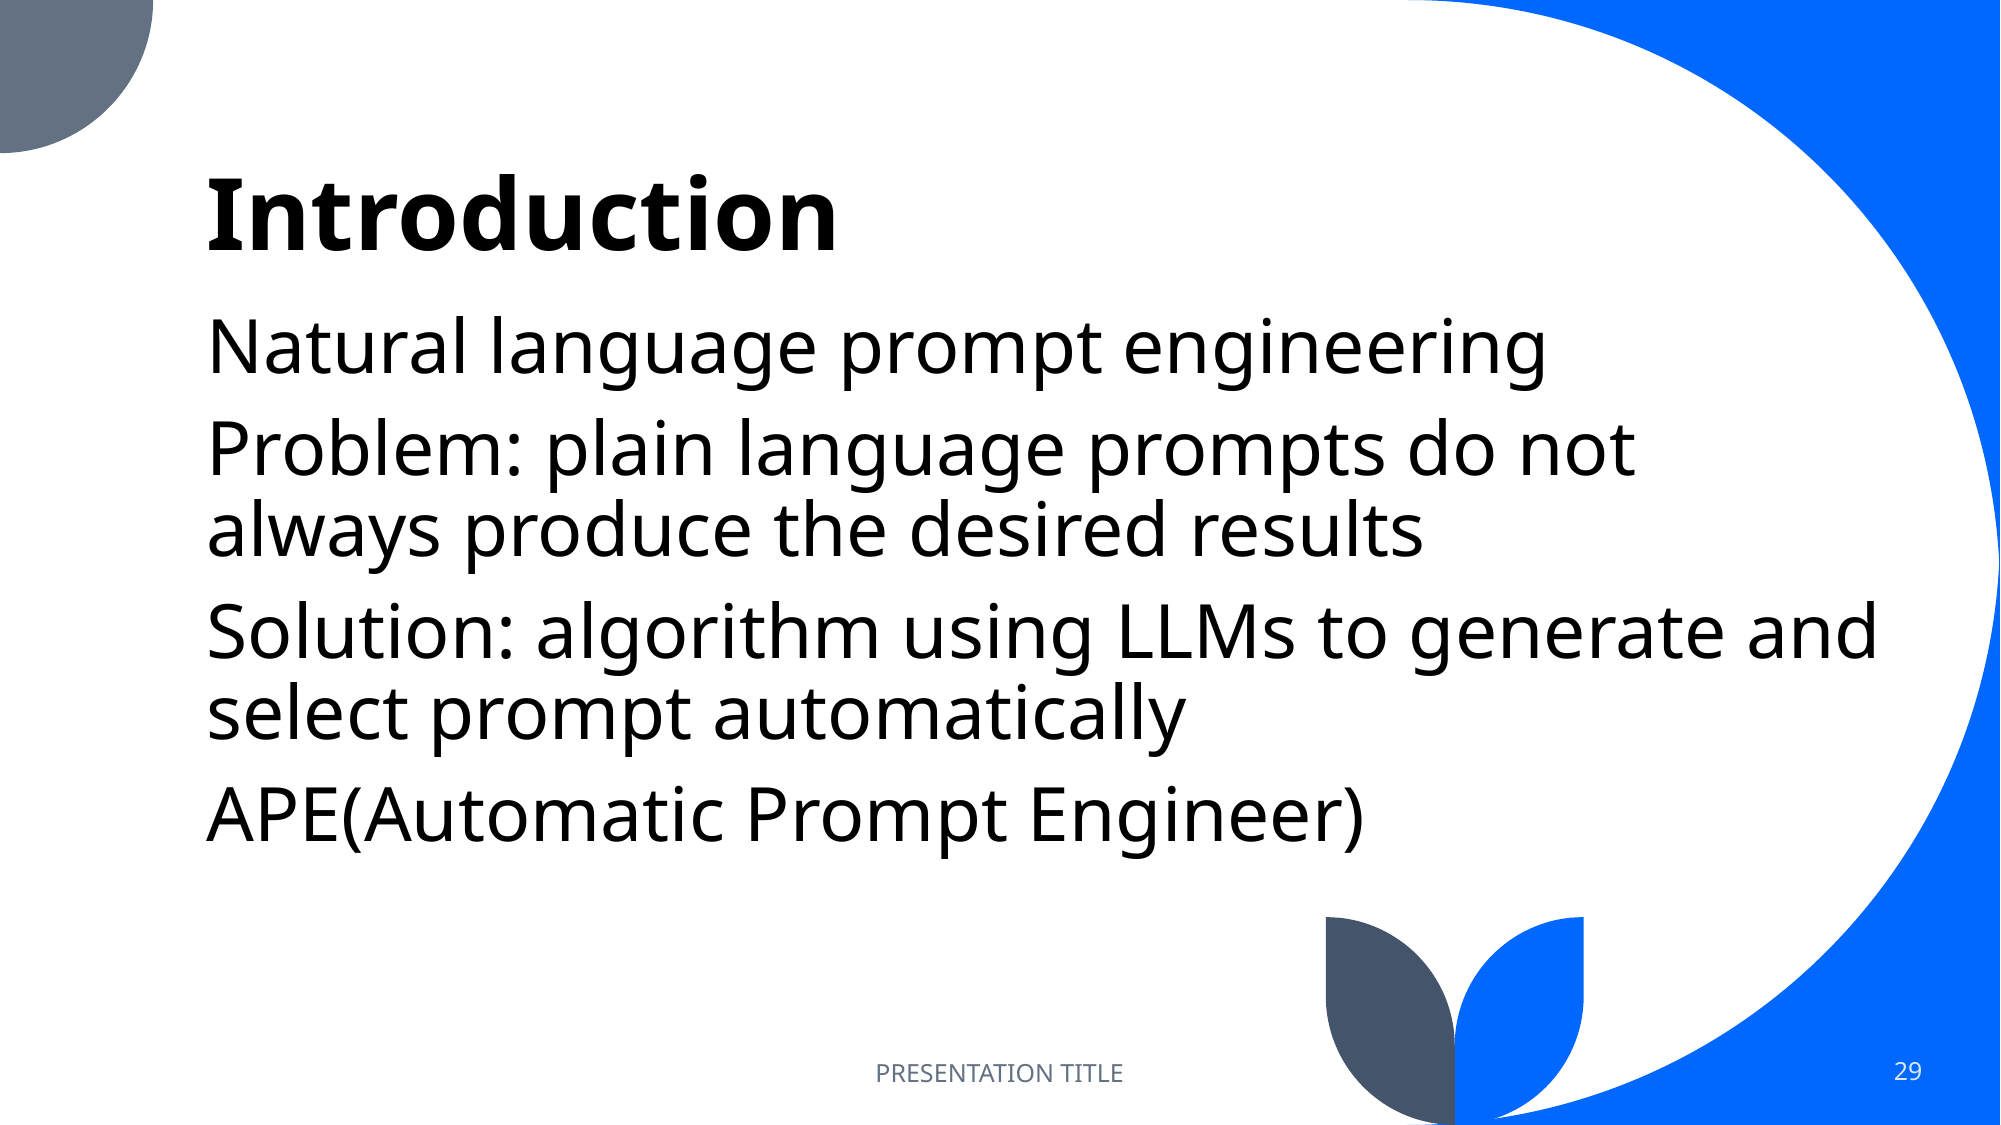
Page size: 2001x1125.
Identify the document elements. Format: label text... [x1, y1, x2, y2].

list Natural language prompt engineering Problem: plain language prompts do not always produce the desired results Solution: algorithm using LLMs to generate and select prompt automatically APE(Automatic Prompt Engineer) [191, 301, 1904, 924]
slide_number 29 [1665, 1042, 1938, 1103]
footer PRESENTATION TITLE [662, 1042, 1338, 1103]
title Introduction [191, 22, 1796, 280]
